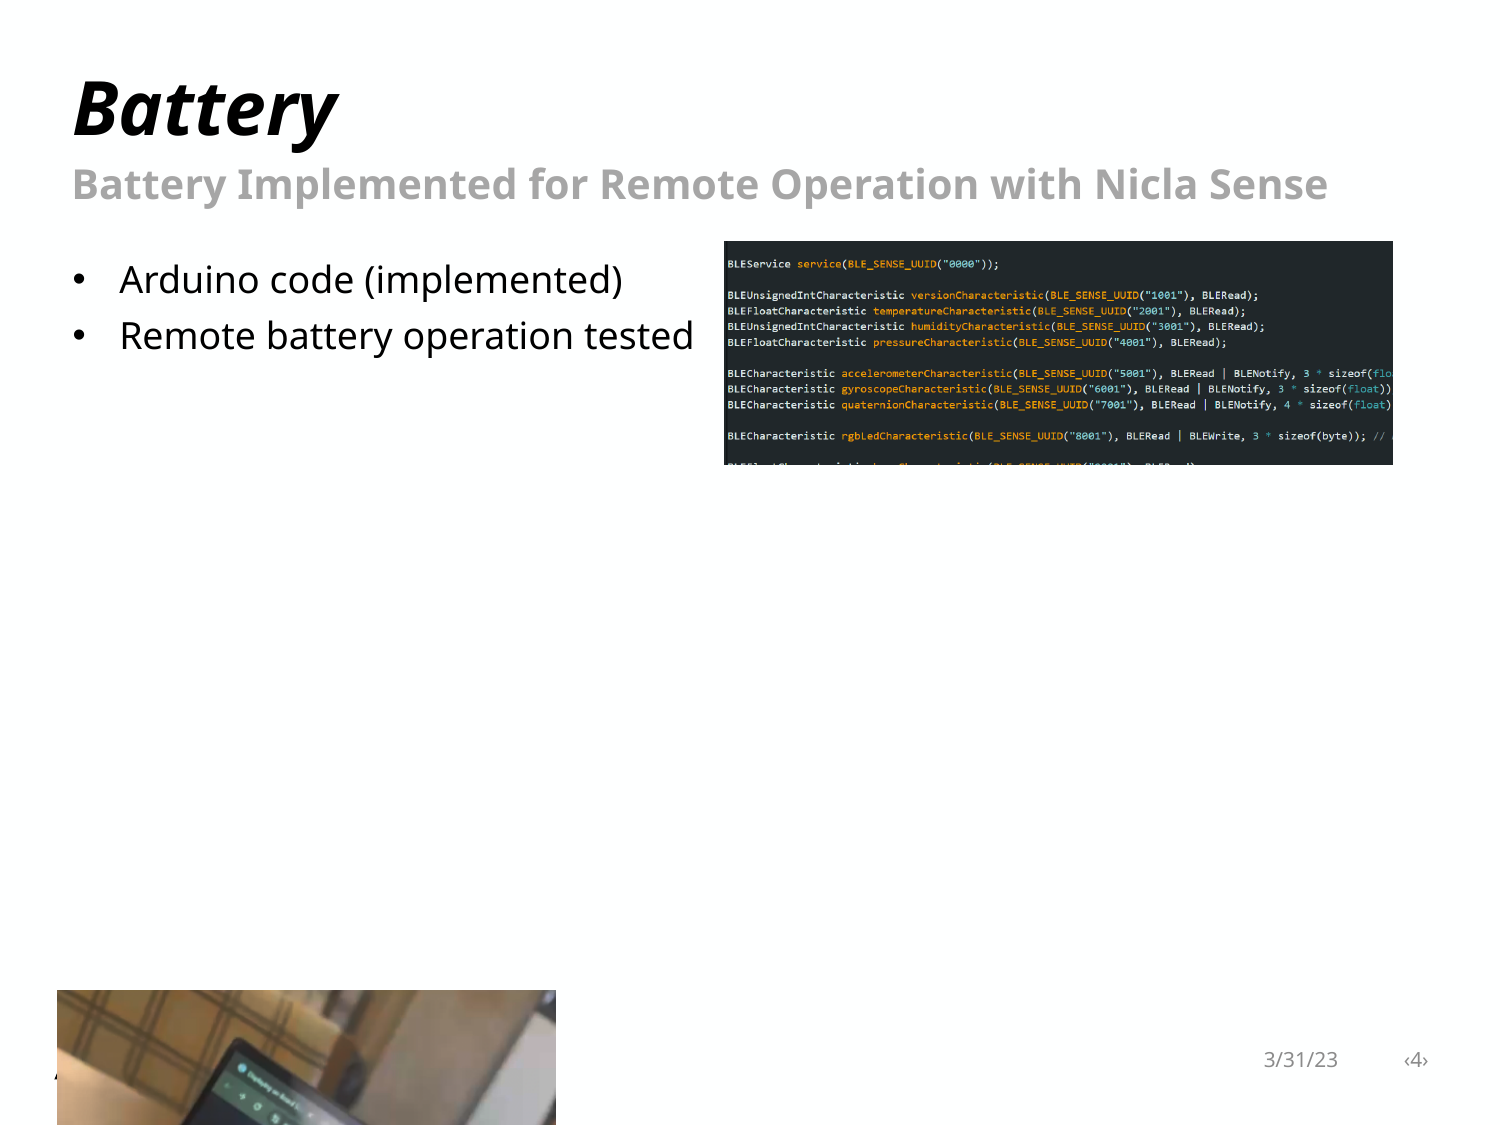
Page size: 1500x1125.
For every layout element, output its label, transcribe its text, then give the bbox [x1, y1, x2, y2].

list Arduino code (implemented) Remote battery operation tested [57, 253, 724, 974]
picture [54, 990, 251, 1125]
list Battery Implemented for Remote Operation with Nicla Sense [56, 156, 1444, 217]
picture [724, 241, 1393, 465]
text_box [251, 294, 752, 1125]
title Battery [57, 63, 1444, 156]
footer 3/31/23 ‹4› [1223, 1032, 1444, 1086]
